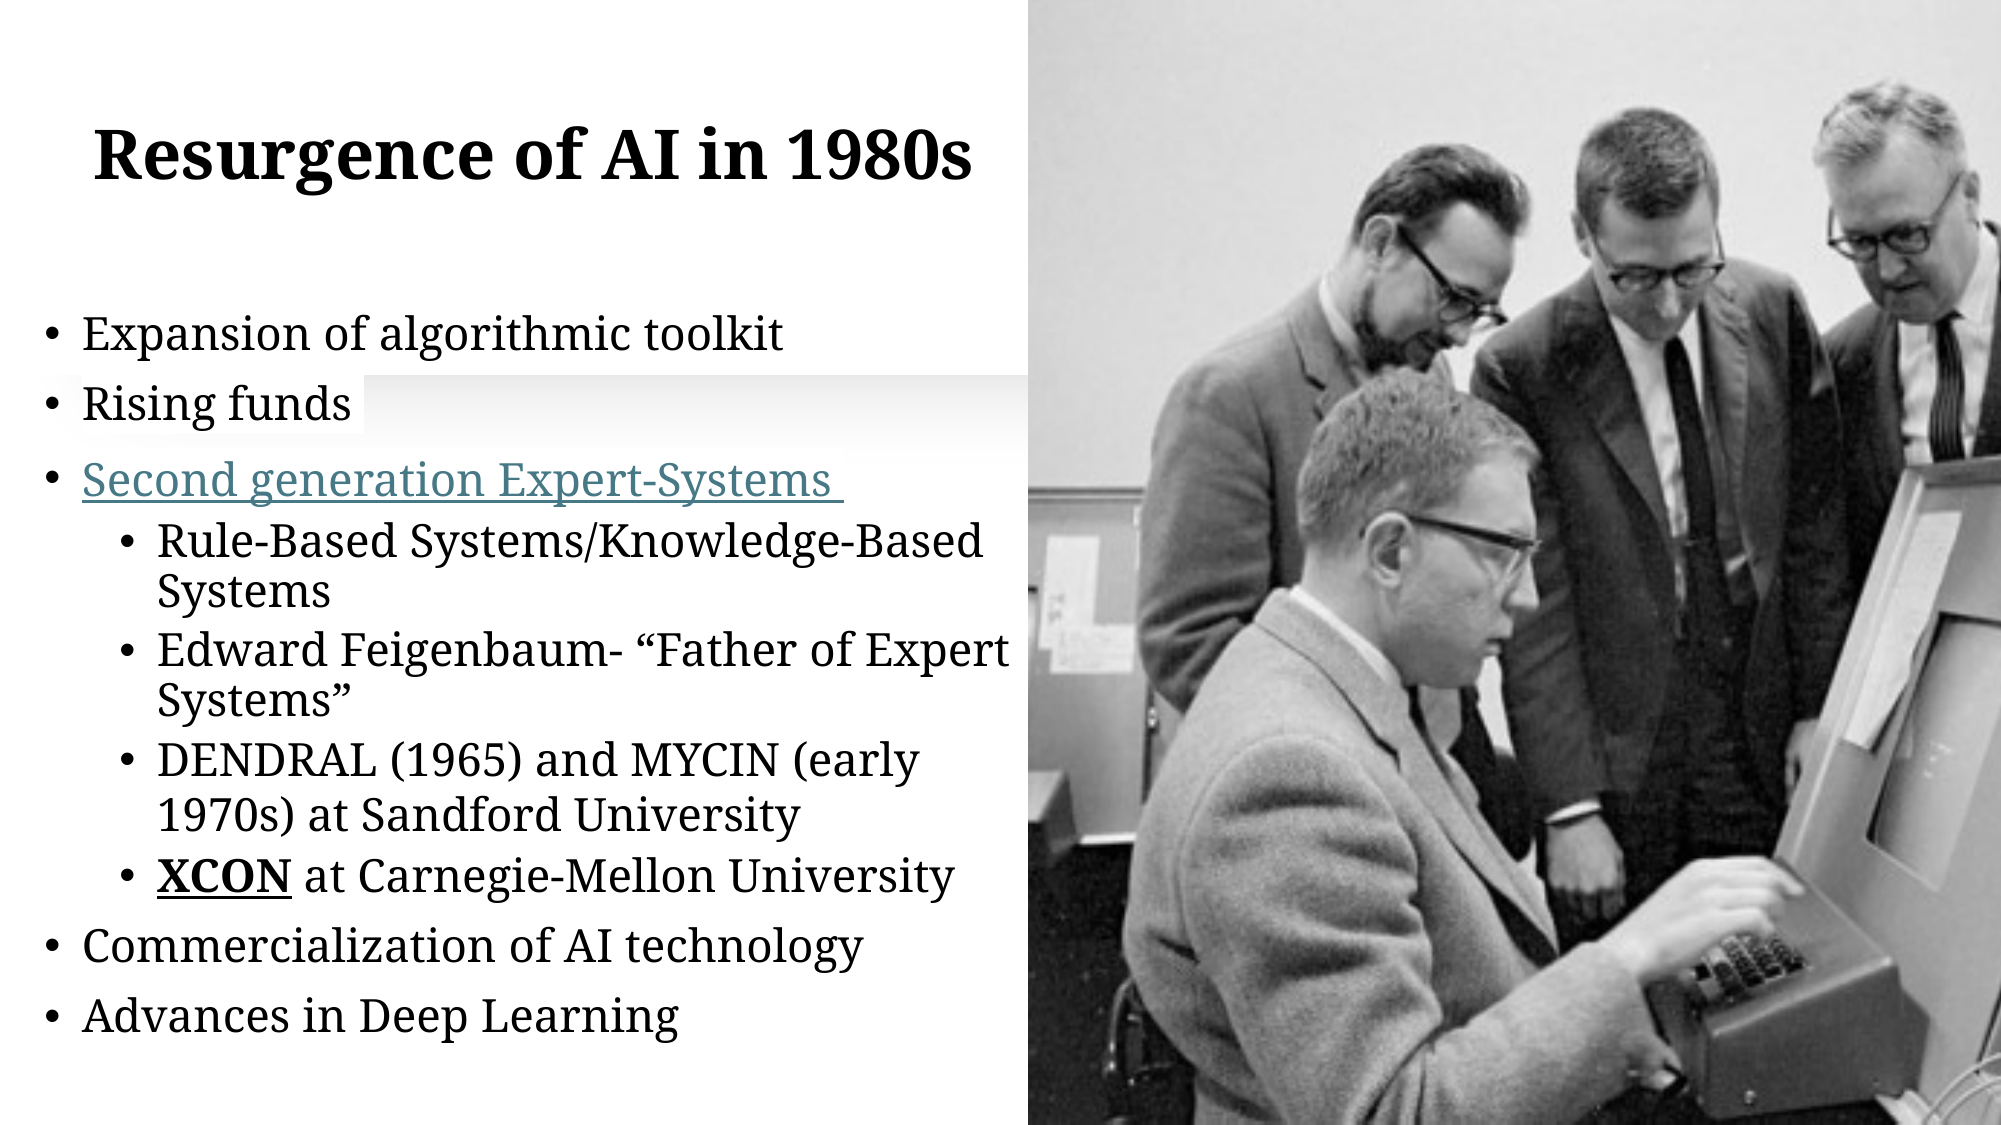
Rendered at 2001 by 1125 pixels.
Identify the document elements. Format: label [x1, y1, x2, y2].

picture [1027, 0, 2001, 1125]
text_box [0, 0, 1027, 1125]
